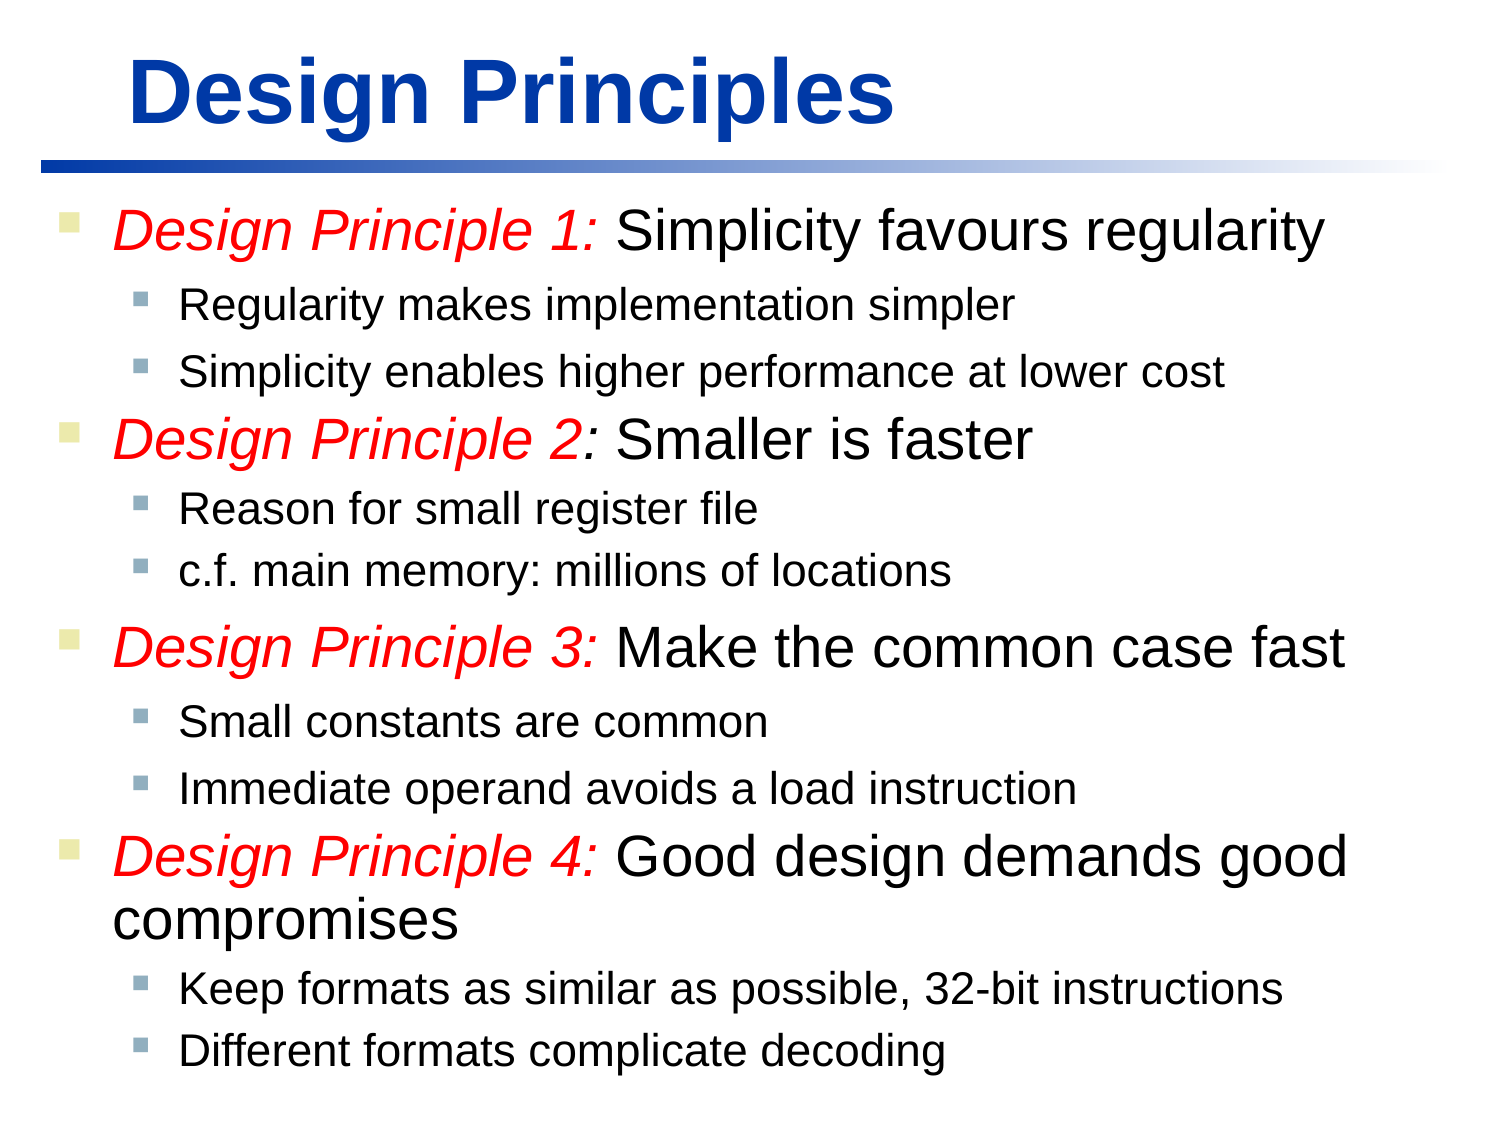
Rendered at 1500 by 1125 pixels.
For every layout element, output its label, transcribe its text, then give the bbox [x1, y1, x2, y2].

title Design Principles [112, 23, 1468, 149]
list Design Principle 1: Simplicity favours regularity Regularity makes implementation simpler Simplicity enables higher performance at lower cost Design Principle 2: Smaller is faster Reason for small register file c.f. main memory: millions of locations Design Principle 3: Make the common case fast Small constants are common Immediate operand avoids a load instruction Design Principle 4: Good design demands good compromises Keep formats as similar as possible, 32-bit instructions Different formats complicate decoding [41, 184, 1468, 1125]
